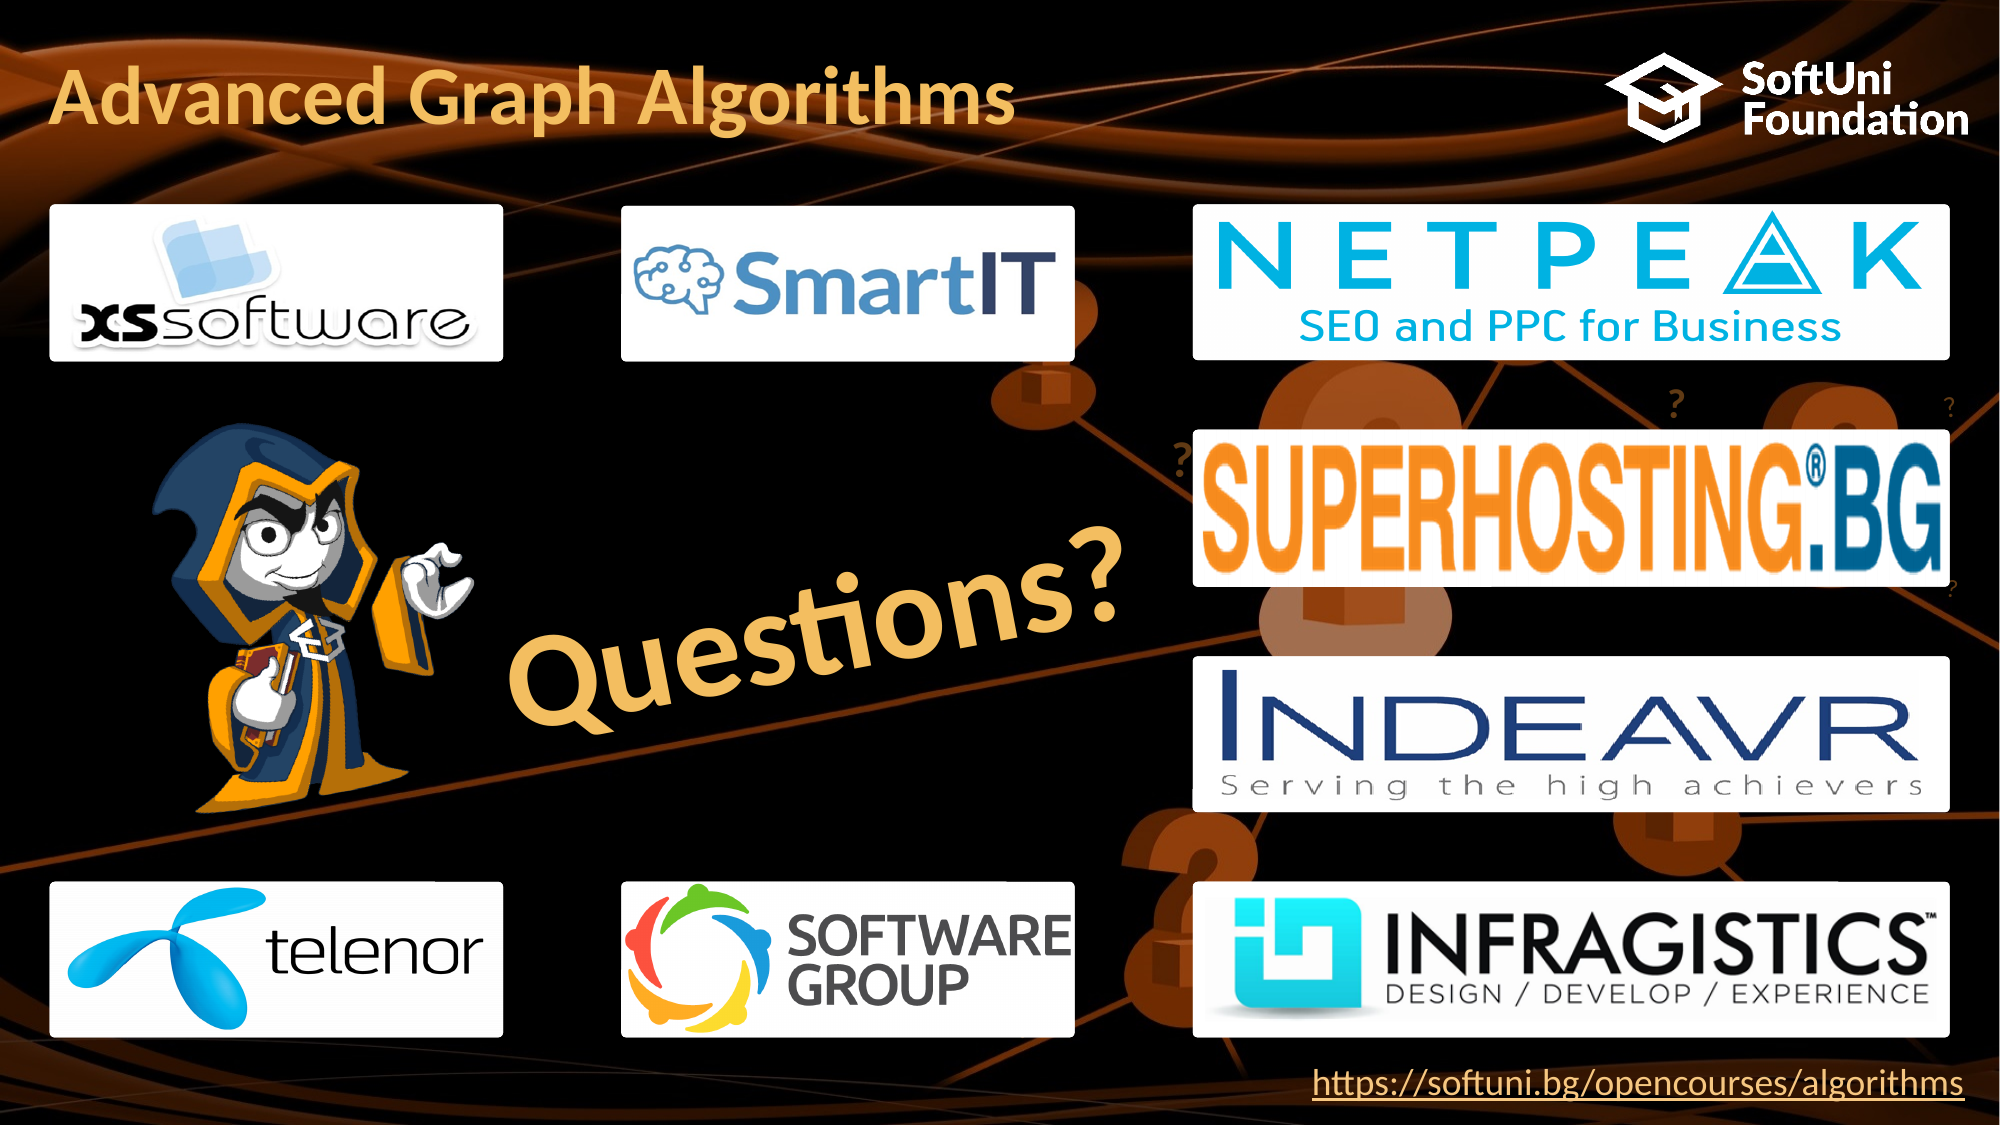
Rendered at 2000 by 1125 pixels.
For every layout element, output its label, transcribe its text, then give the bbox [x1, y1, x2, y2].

picture [0, 0, 2000, 1125]
list https://softuni.bg/opencourses/algorithms [250, 1050, 1971, 1108]
title Advanced Graph Algorithms [30, 6, 1602, 189]
